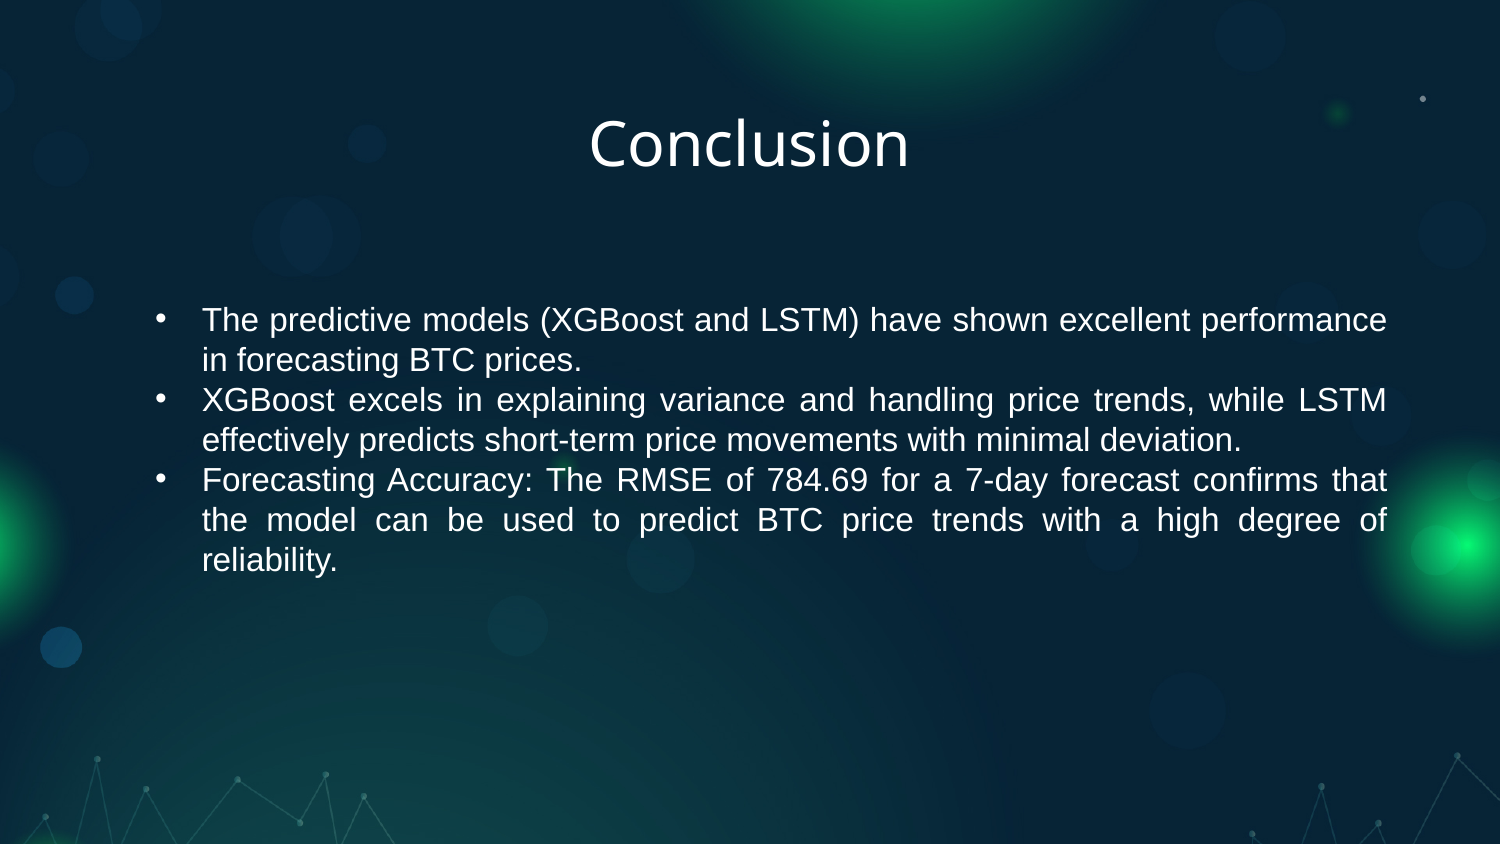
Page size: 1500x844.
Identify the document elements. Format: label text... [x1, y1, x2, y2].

title Conclusion [118, 88, 1382, 183]
text_box The predictive models (XGBoost and LSTM) have shown excellent performance in forecasting BTC prices. XGBoost excels in explaining variance and handling price trends, while LSTM effectively predicts short-term price movements with minimal deviation. Forecasting Accuracy: The RMSE of 784.69 for a 7-day forecast confirms that the model can be used to predict BTC price trends with a high degree of reliability. [140, 290, 1404, 586]
picture [0, 0, 1500, 844]
